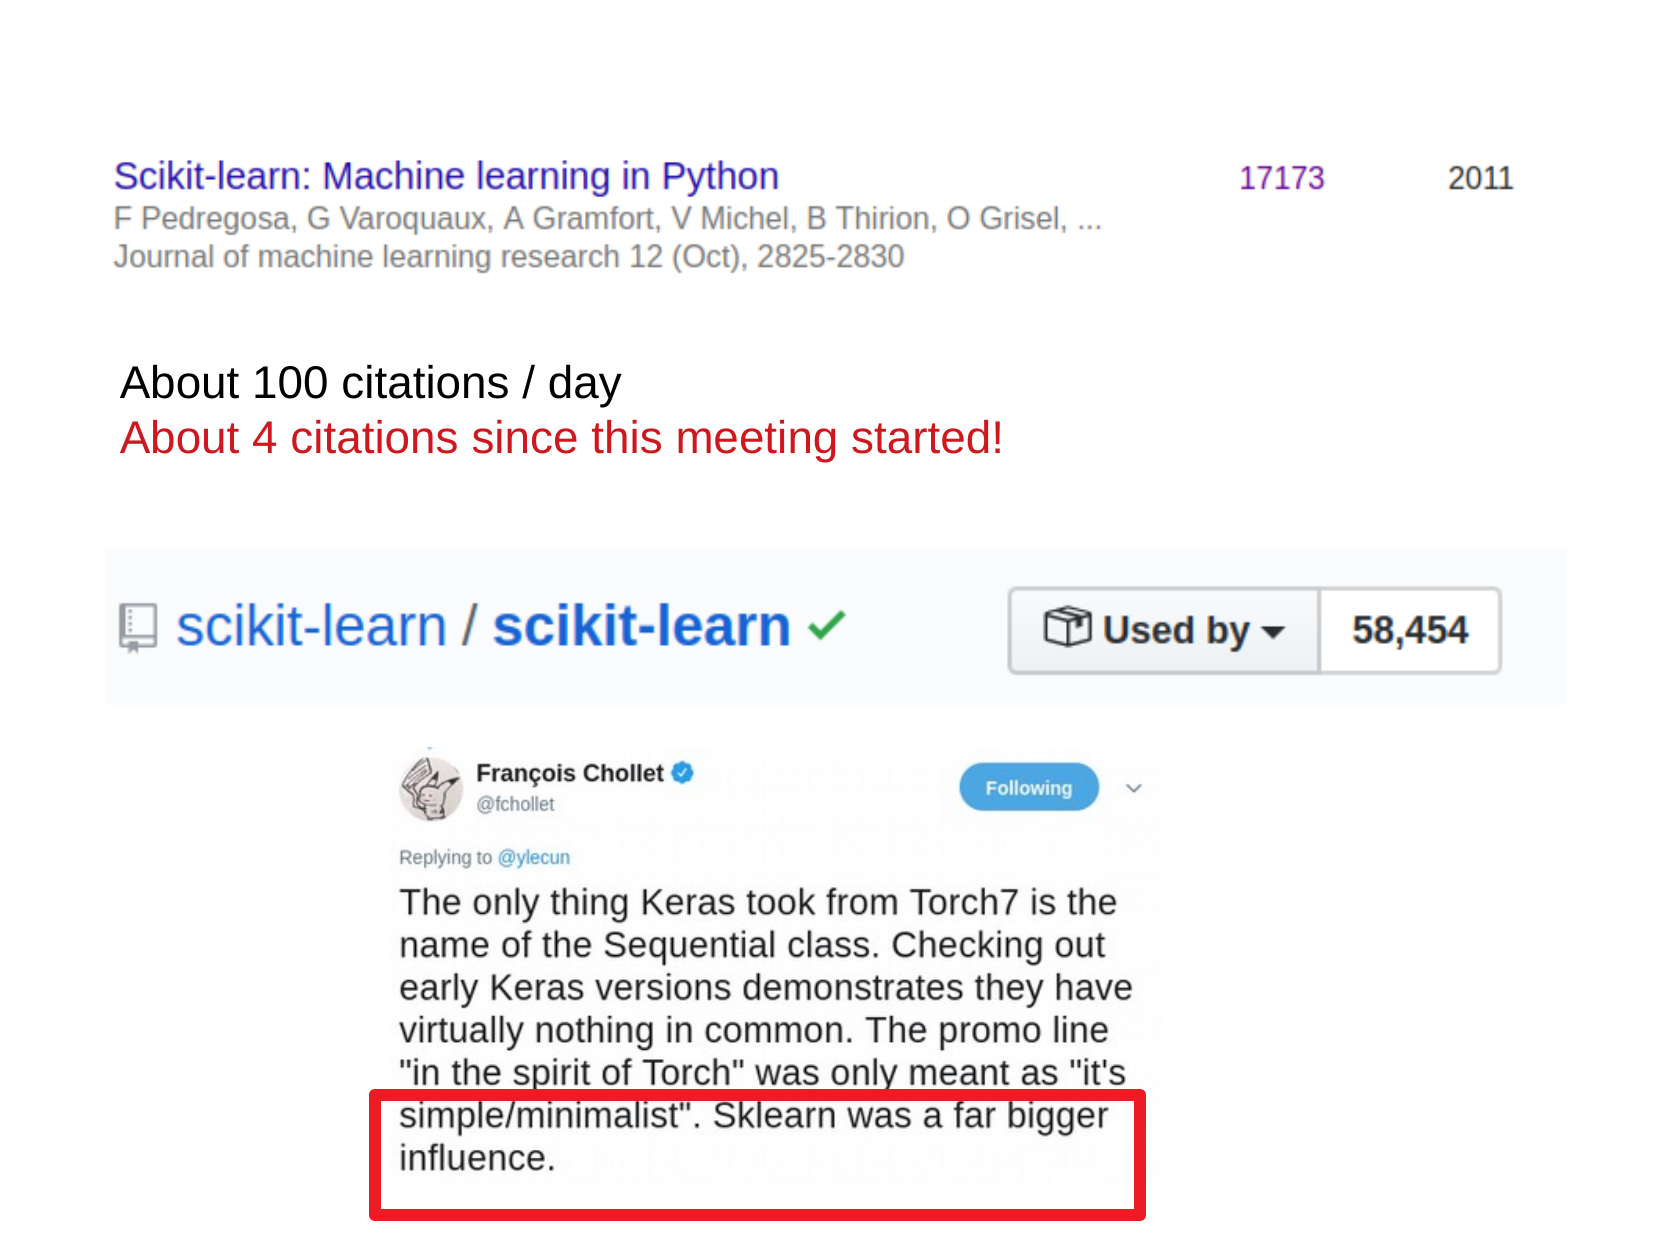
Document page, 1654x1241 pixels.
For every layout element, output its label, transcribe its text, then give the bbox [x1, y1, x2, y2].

picture [389, 747, 1162, 1186]
picture [104, 549, 1566, 706]
text_box About 100 citations / day About 4 citations since this meeting started! [104, 345, 1515, 463]
text_box [374, 1094, 1140, 1215]
picture [92, 119, 1531, 301]
